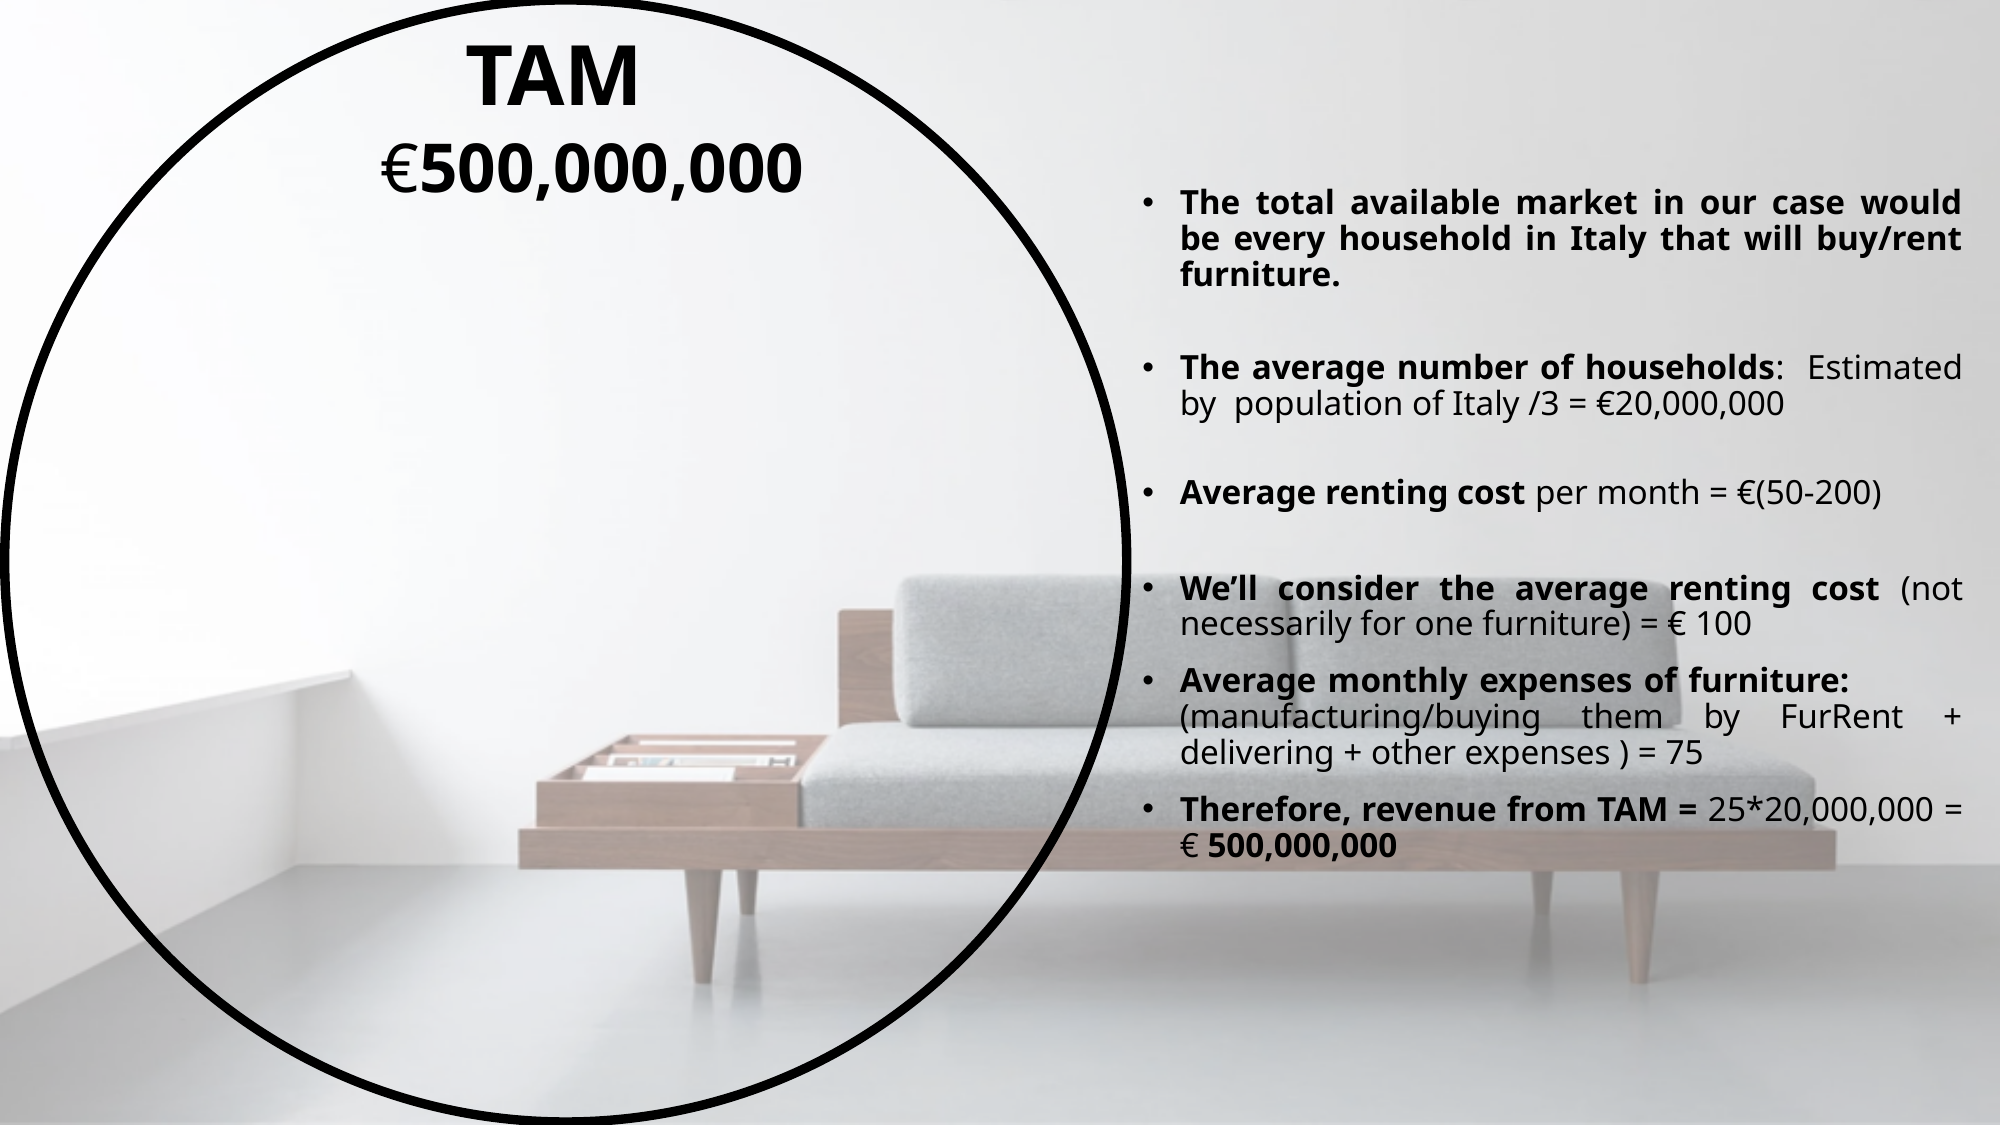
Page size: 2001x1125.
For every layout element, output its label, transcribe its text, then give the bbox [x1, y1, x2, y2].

list The total available market in our case would be every household in Italy that will buy/rent furniture. The average number of households: Estimated by population of Italy /3 = €20,000,000 Average renting cost per month = €(50-200) We’ll consider the average renting cost (not necessarily for one furniture) = € 100 Average monthly expenses of furniture: (manufacturing/buying them by FurRent + delivering + other expenses ) = 75 Therefore, revenue from TAM = 25*20,000,000 = € 500,000,000 [1127, 178, 1979, 903]
title TAM [413, 0, 696, 117]
text_box €500,000,000 [339, 117, 828, 225]
text_box [3, 14, 1128, 1124]
